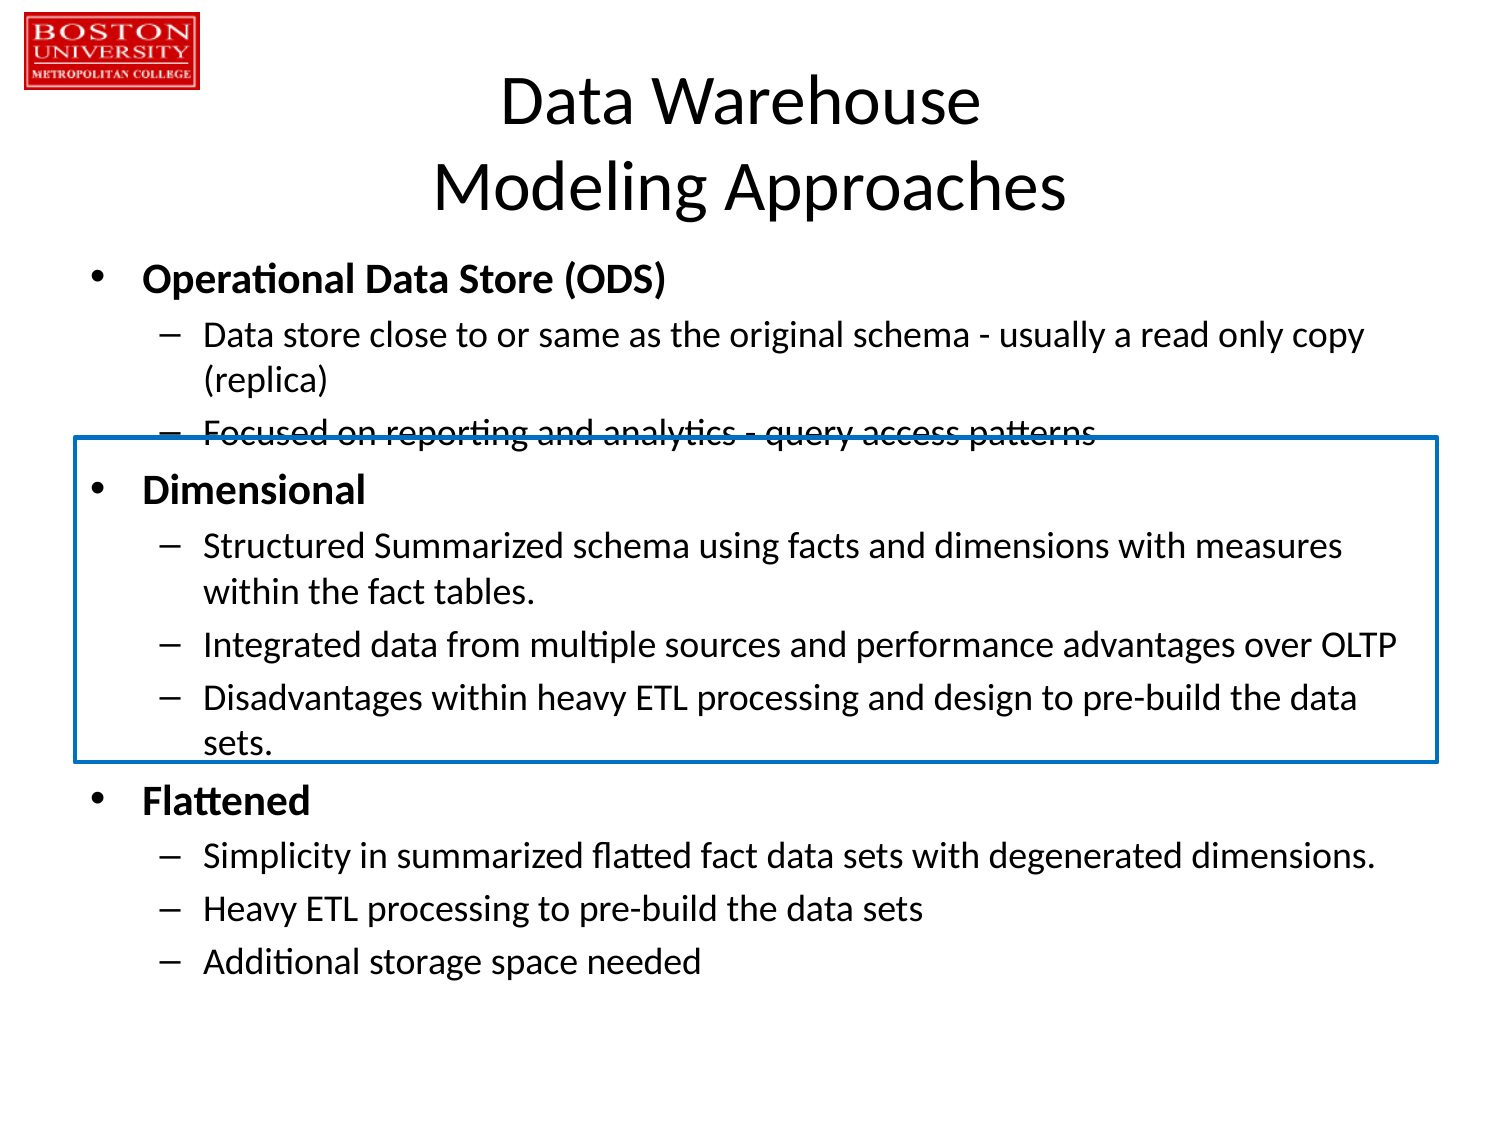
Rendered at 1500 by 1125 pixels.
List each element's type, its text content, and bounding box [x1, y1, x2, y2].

picture [24, 12, 201, 90]
list Operational Data Store (ODS) Data store close to or same as the original schema - usually a read only copy (replica) Focused on reporting and analytics - query access patterns Dimensional Structured Summarized schema using facts and dimensions with measures within the fact tables. Integrated data from multiple sources and performance advantages over OLTP Disadvantages within heavy ETL processing and design to pre-build the data sets. Flattened Simplicity in summarized flatted fact data sets with degenerated dimensions. Heavy ETL processing to pre-build the data sets Additional storage space needed [75, 764, 1425, 1043]
title Data Warehouse Modeling Approaches [75, 45, 1425, 233]
text_box [73, 435, 1439, 764]
list Operational Data Store (ODS) Data store close to or same as the original schema - usually a read only copy (replica) Focused on reporting and analytics - query access patterns Dimensional Structured Summarized schema using facts and dimensions with measures within the fact tables. Integrated data from multiple sources and performance advantages over OLTP Disadvantages within heavy ETL processing and design to pre-build the data sets. Flattened Simplicity in summarized flatted fact data sets with degenerated dimensions. Heavy ETL processing to pre-build the data sets Additional storage space needed [75, 242, 1425, 435]
